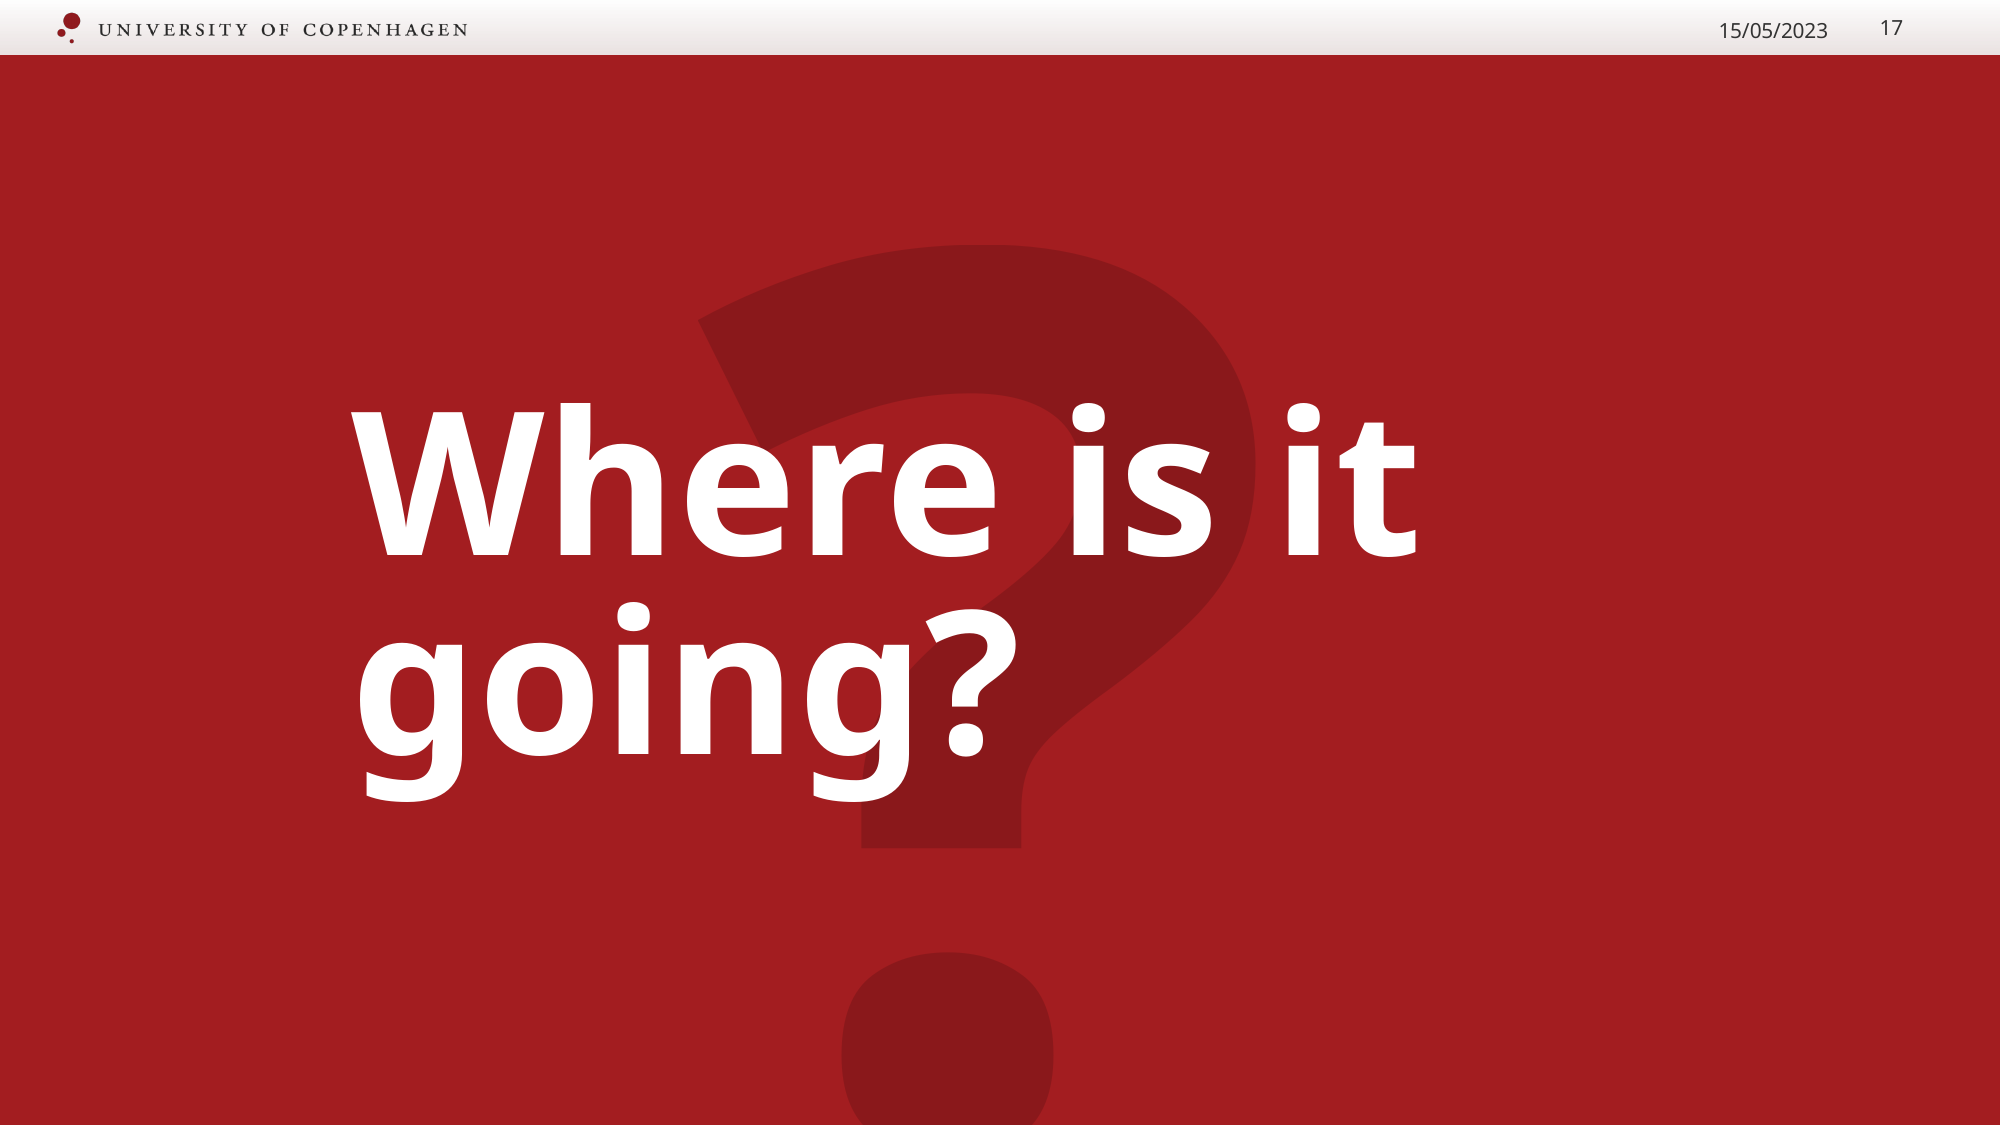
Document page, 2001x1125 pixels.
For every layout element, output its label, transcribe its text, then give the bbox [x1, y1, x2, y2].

title Where is it going? [351, 267, 1904, 924]
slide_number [1694, 14, 1829, 43]
slide_number 17 [1840, 14, 1904, 43]
picture [92, 15, 475, 42]
